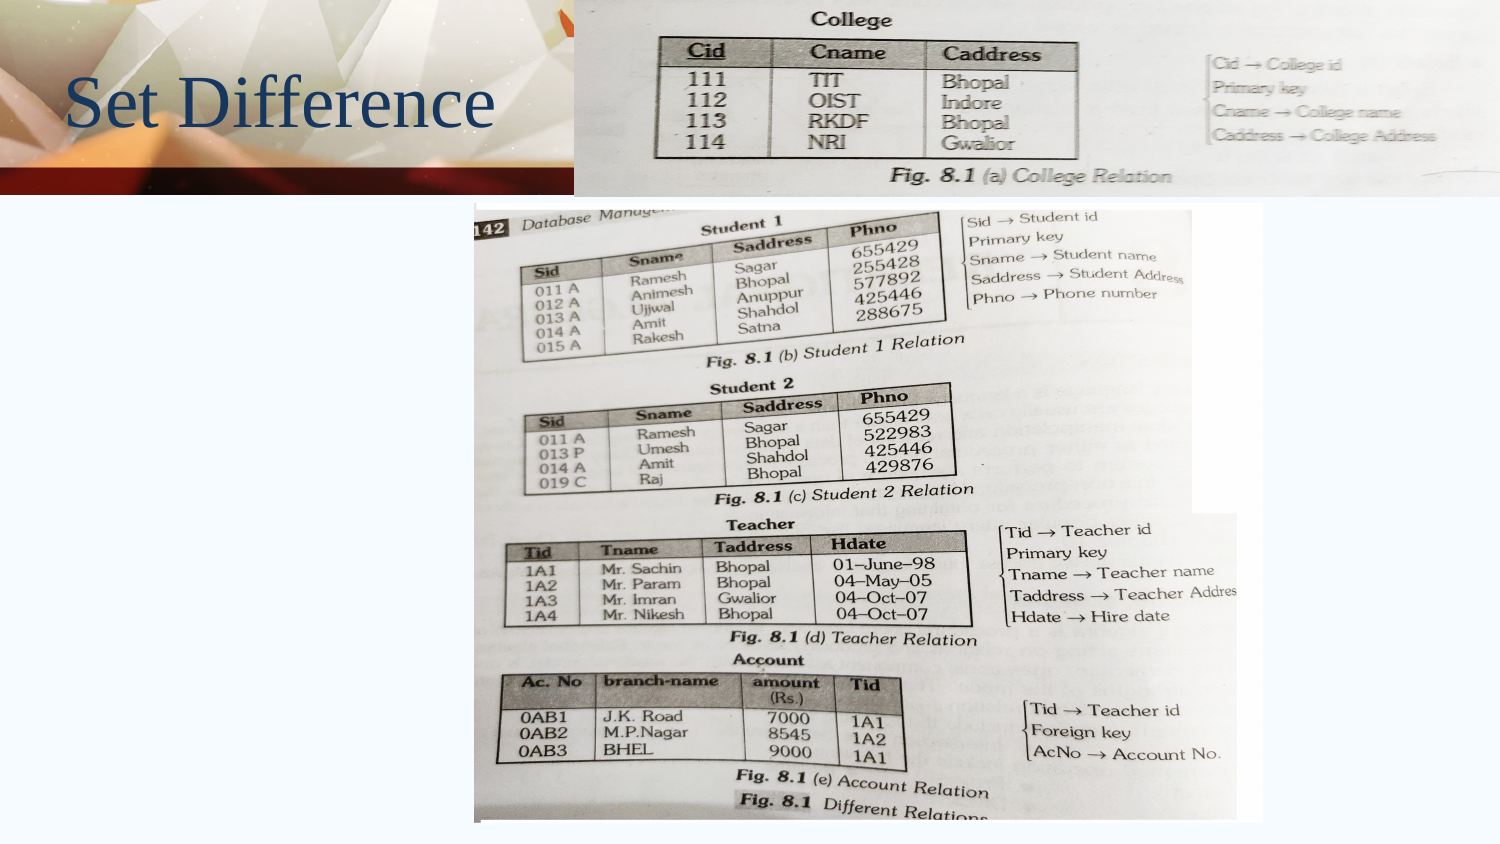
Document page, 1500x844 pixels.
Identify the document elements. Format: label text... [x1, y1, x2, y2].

picture [0, 0, 1500, 844]
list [574, 0, 1500, 197]
title Set Difference [48, 35, 569, 161]
